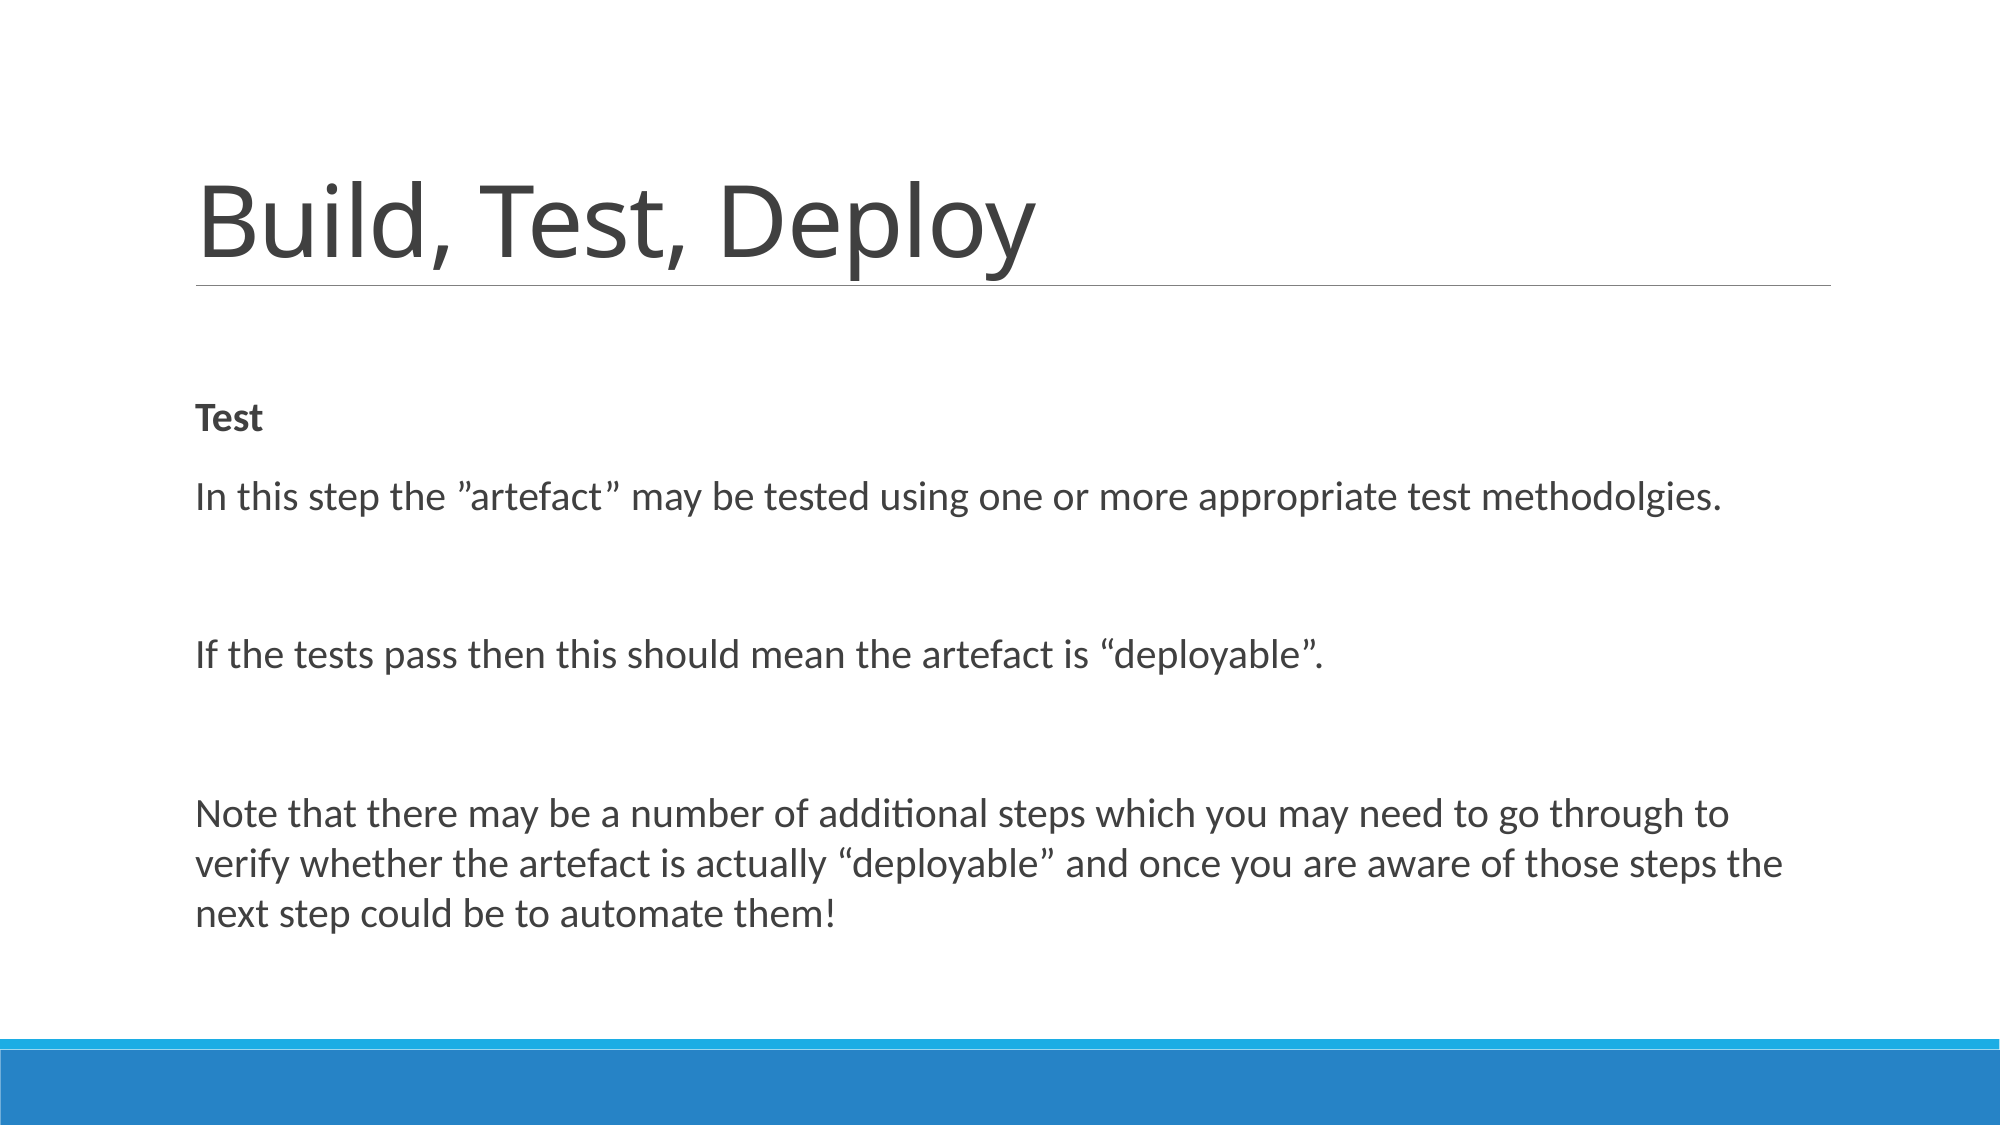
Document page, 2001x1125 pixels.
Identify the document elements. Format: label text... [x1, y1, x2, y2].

list Test In this step the ”artefact” may be tested using one or more appropriate test methodolgies. If the tests pass then this should mean the artefact is “deployable”. Note that there may be a number of additional steps which you may need to go through to verify whether the artefact is actually “deployable” and once you are aware of those steps the next step could be to automate them! [180, 302, 1830, 963]
title Build, Test, Deploy [180, 47, 1830, 285]
